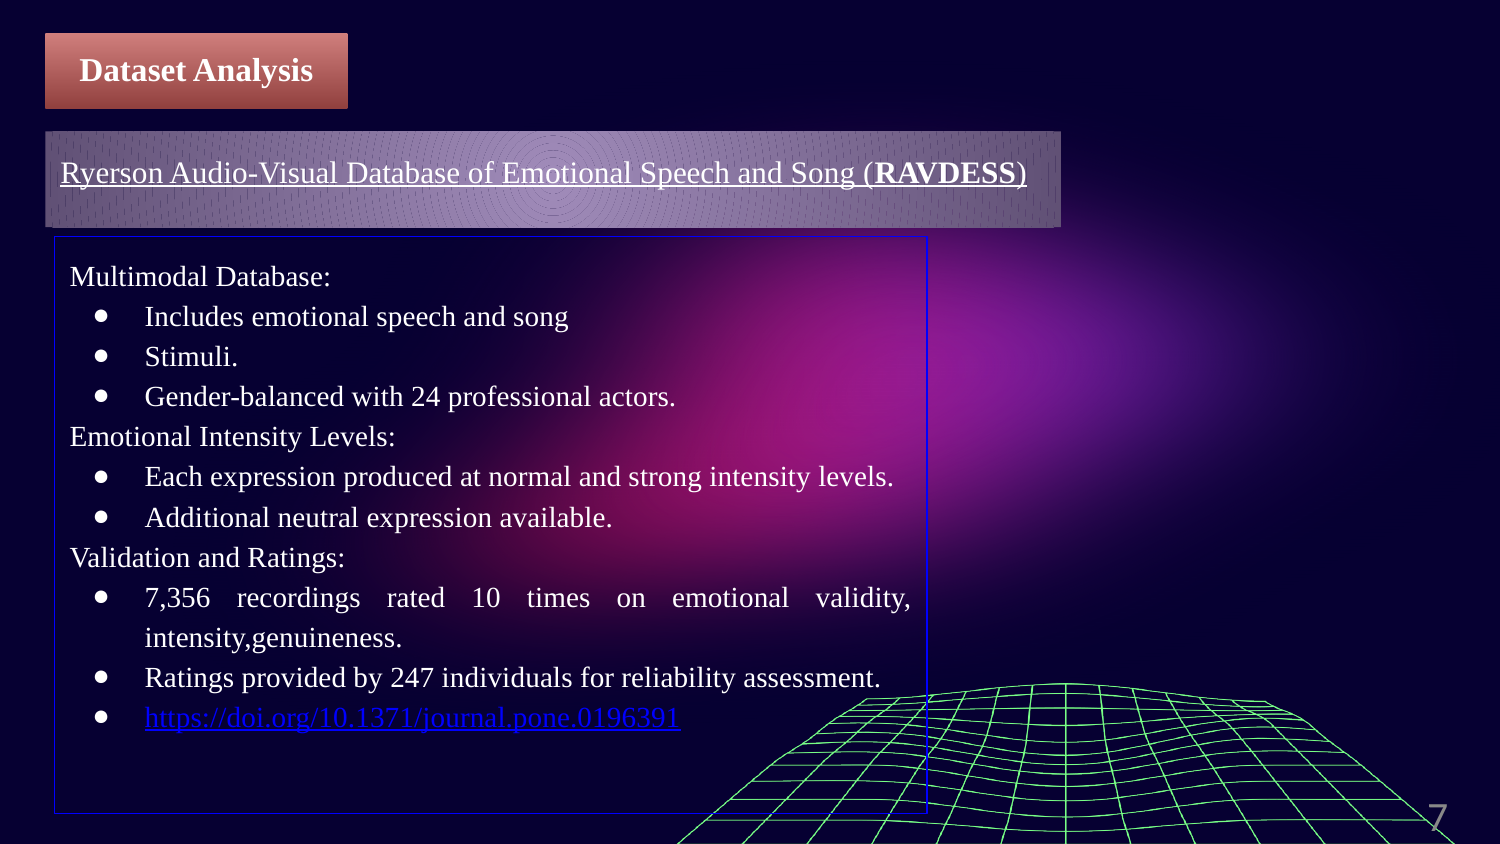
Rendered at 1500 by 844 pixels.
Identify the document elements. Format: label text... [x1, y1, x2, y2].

text_box Dataset Analysis [45, 33, 348, 109]
text_box Ryerson Audio-Visual Database of Emotional Speech and Song (RAVDESS) [45, 131, 1061, 228]
text_box [675, 683, 1456, 844]
text_box Multimodal Database: Includes emotional speech and song Stimuli. Gender-balanced with 24 professional actors. Emotional Intensity Levels: Each expression produced at normal and strong intensity levels. Additional neutral expression available. Validation and Ratings: 7,356 recordings rated 10 times on emotional validity, intensity,genuineness. Ratings provided by 247 individuals for reliability assessment. https://doi.org/10.1371/journal.pone.0196391 [54, 236, 927, 814]
text_box [170, 58, 1500, 736]
slide_number ‹#› [1280, 799, 1456, 830]
